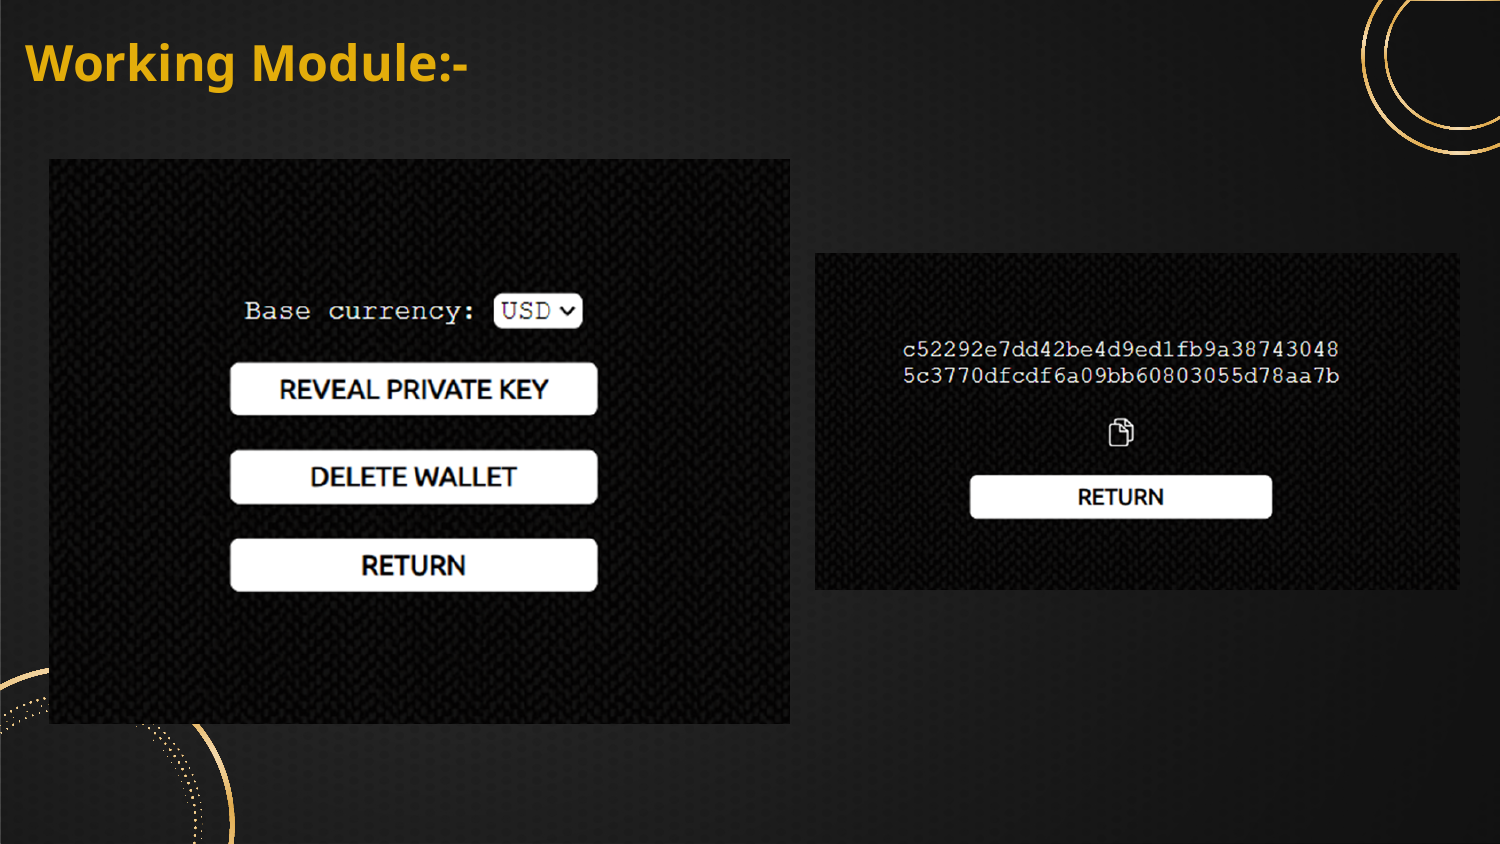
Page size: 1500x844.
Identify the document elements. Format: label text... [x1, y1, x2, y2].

picture [814, 253, 1461, 591]
text_box Working Module:- [10, 23, 1221, 99]
picture [48, 159, 791, 725]
